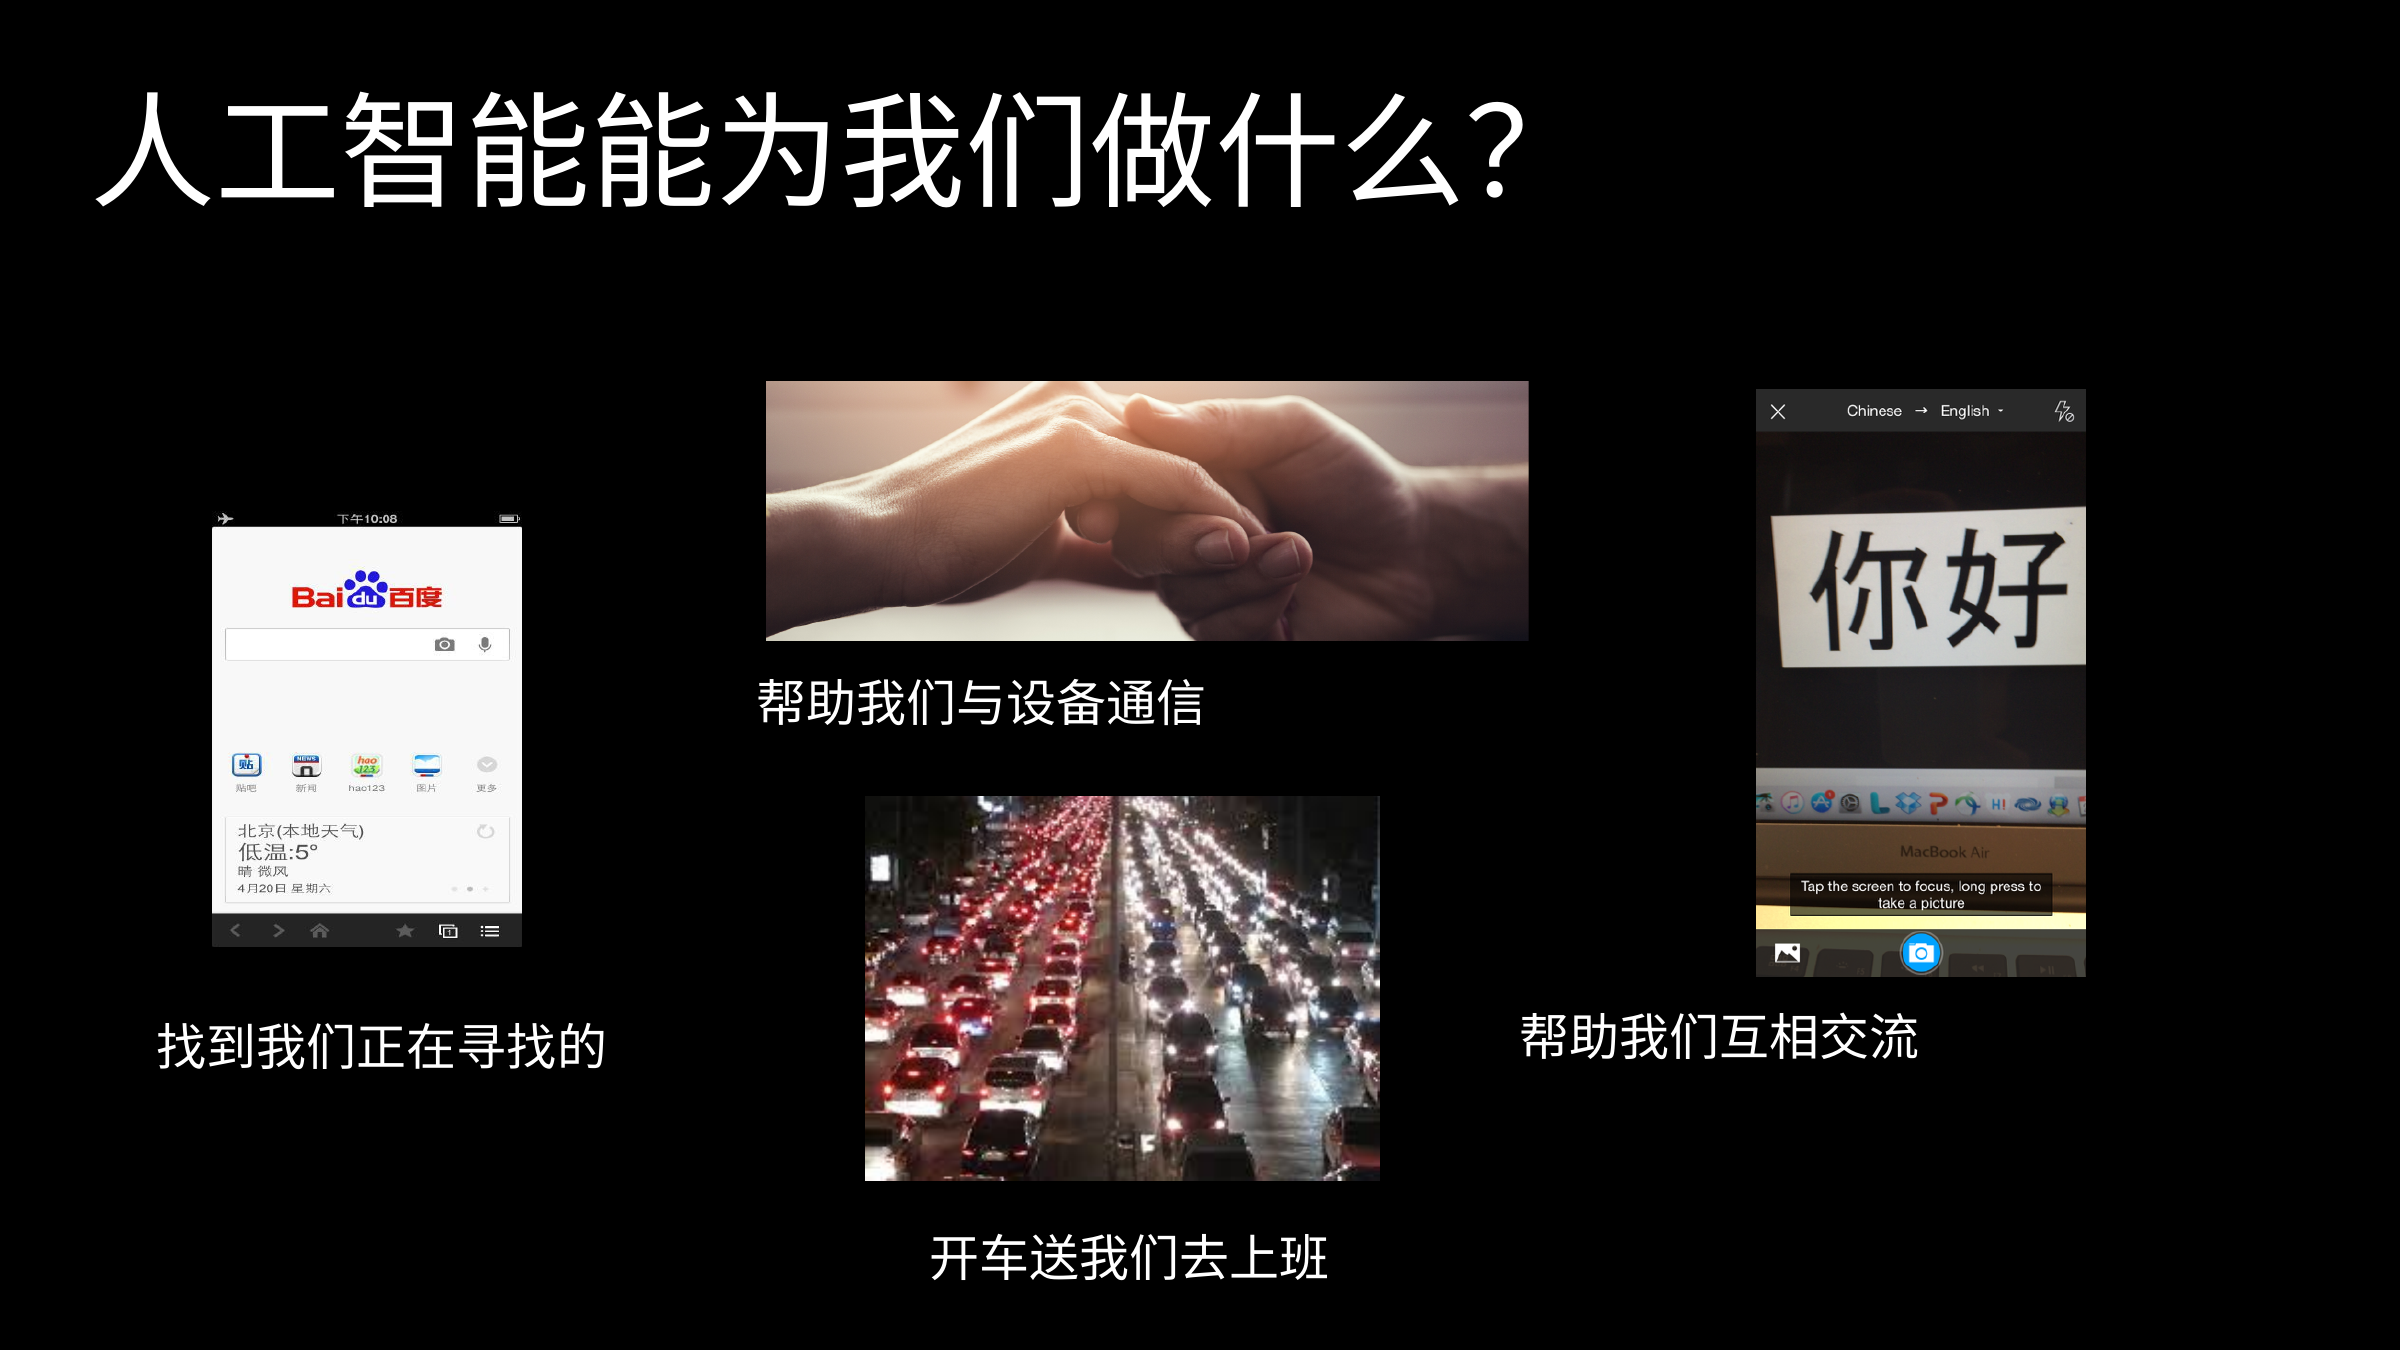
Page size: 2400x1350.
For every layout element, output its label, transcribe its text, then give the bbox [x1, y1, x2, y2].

text_box 找到我们正在寻找的 [39, 1008, 725, 1084]
title 人工智能能为我们做什么？ [75, 75, 2325, 255]
text_box 开车送我们去上班 [914, 1218, 1344, 1294]
picture [766, 381, 1529, 641]
text_box 帮助我们与设备通信 [741, 664, 1723, 739]
text_box 帮助我们互相交流 [1504, 998, 2380, 1073]
picture [1756, 389, 2086, 978]
picture [212, 511, 522, 947]
picture [865, 796, 1380, 1181]
